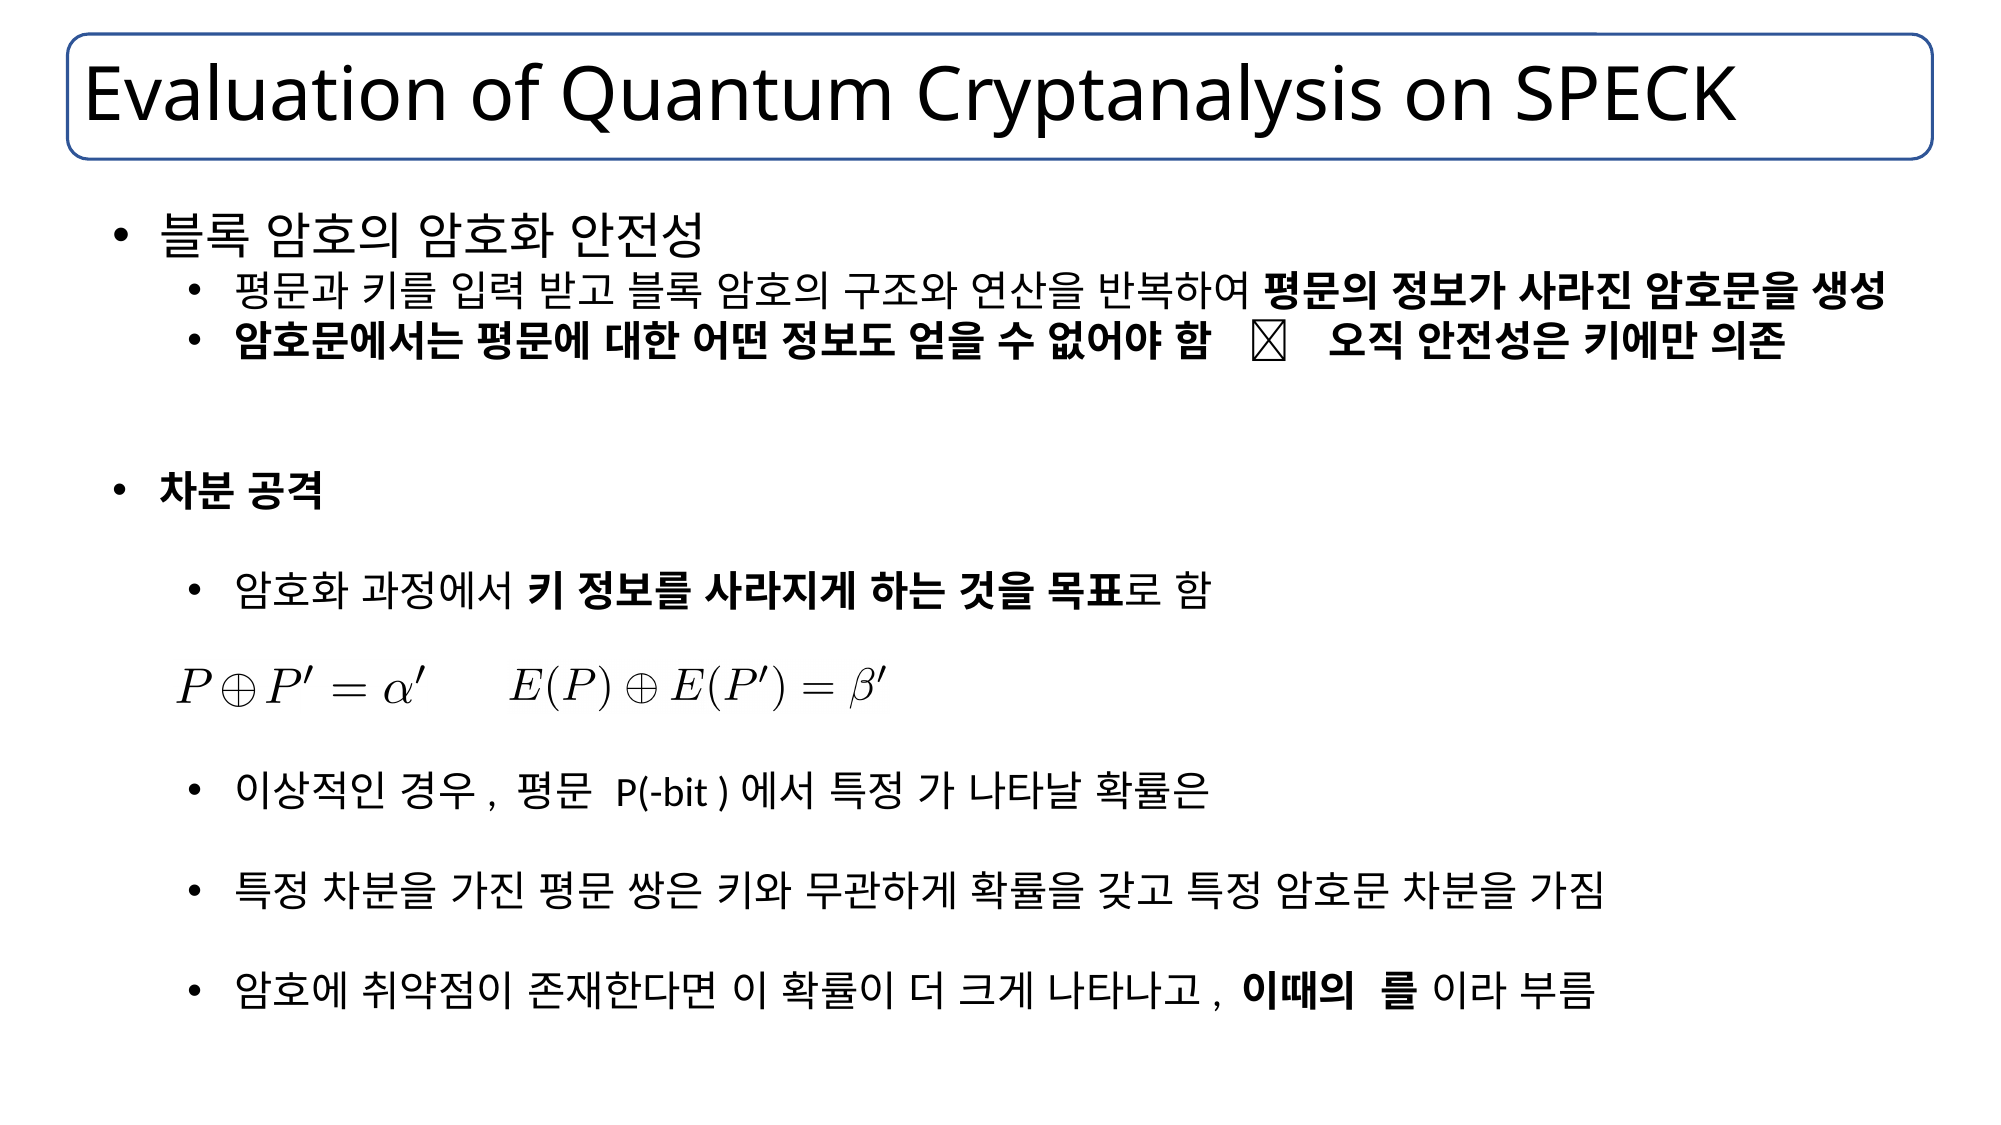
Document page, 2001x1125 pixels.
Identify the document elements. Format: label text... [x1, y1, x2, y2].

picture [172, 659, 428, 714]
picture [507, 659, 890, 714]
title Evaluation of Quantum Cryptanalysis on SPECK [67, 34, 1933, 160]
